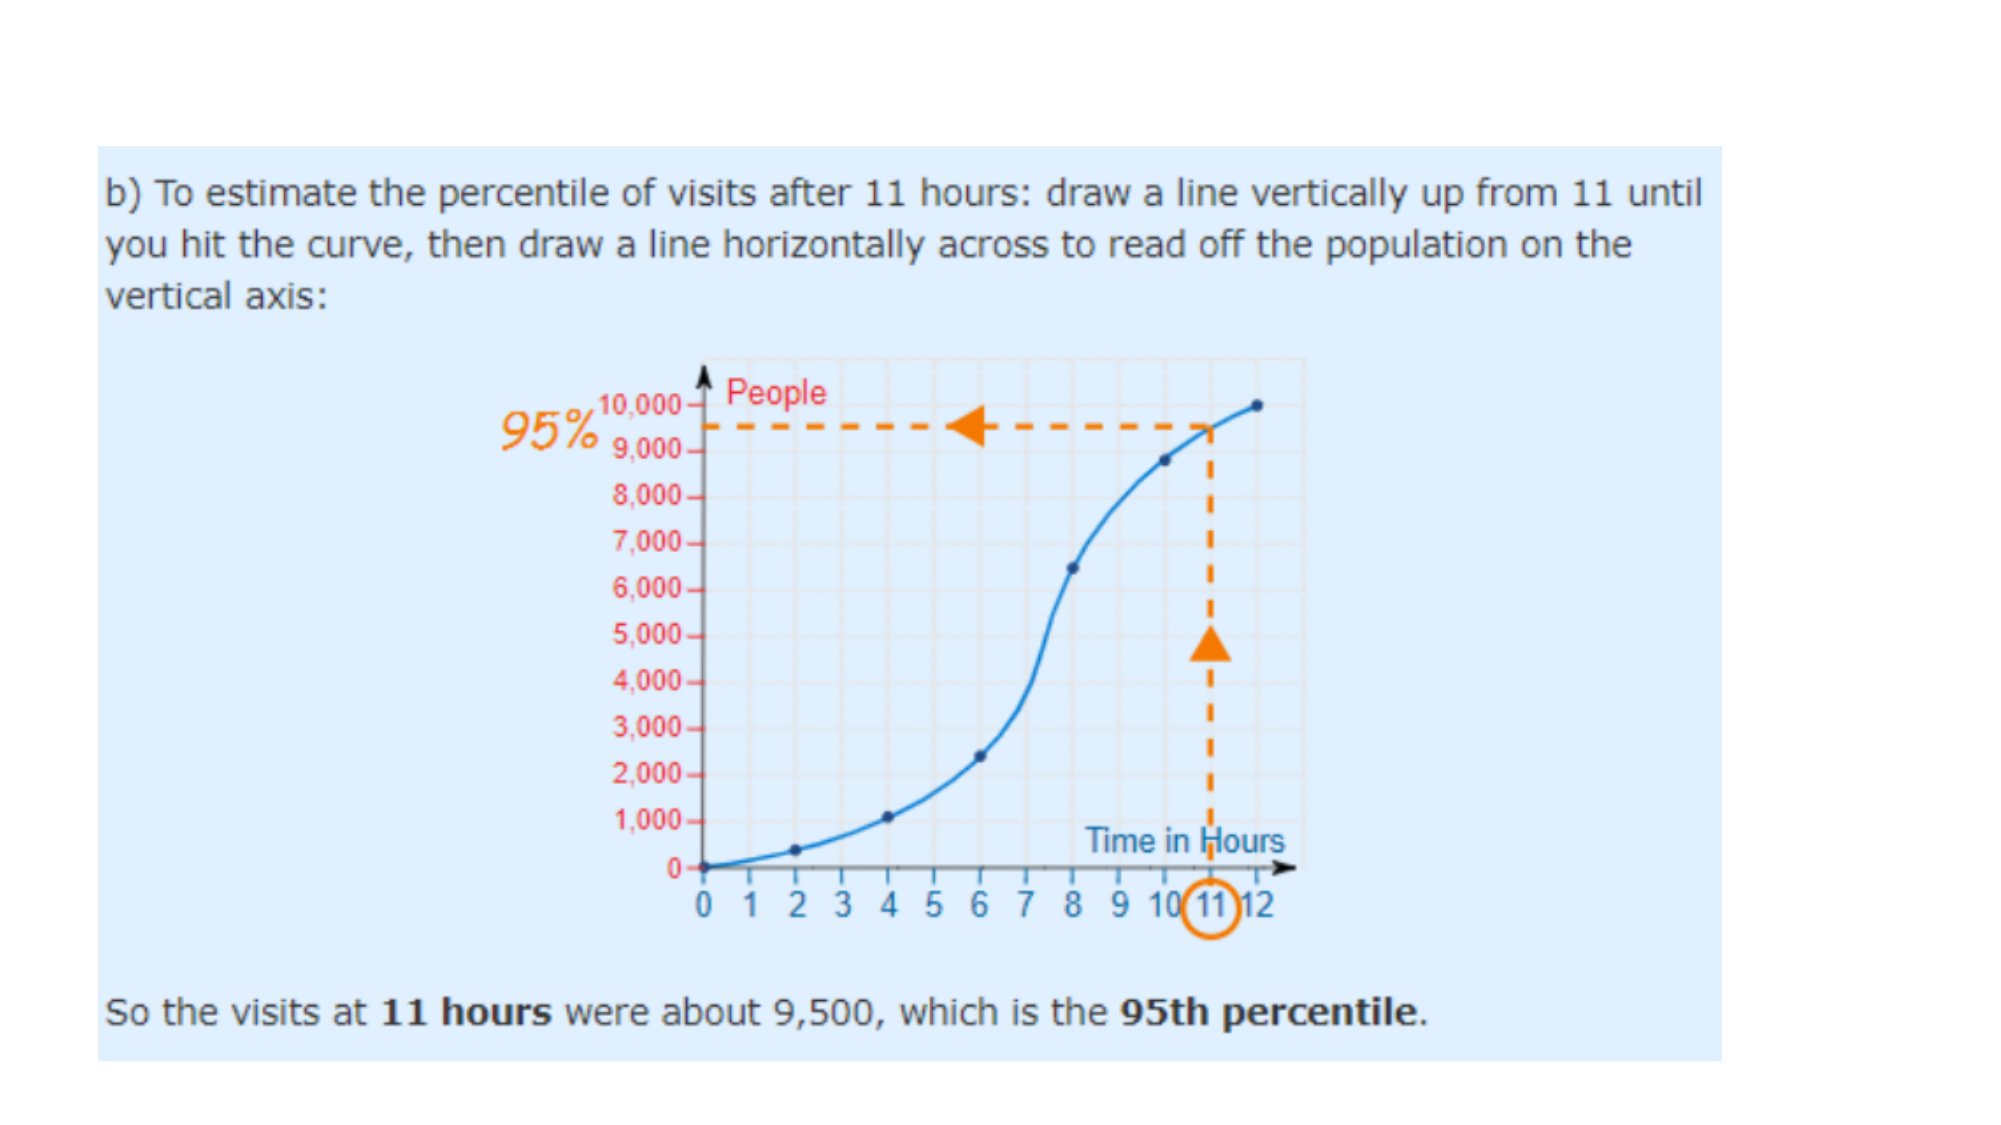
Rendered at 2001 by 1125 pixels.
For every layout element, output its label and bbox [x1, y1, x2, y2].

list [98, 146, 1722, 1065]
